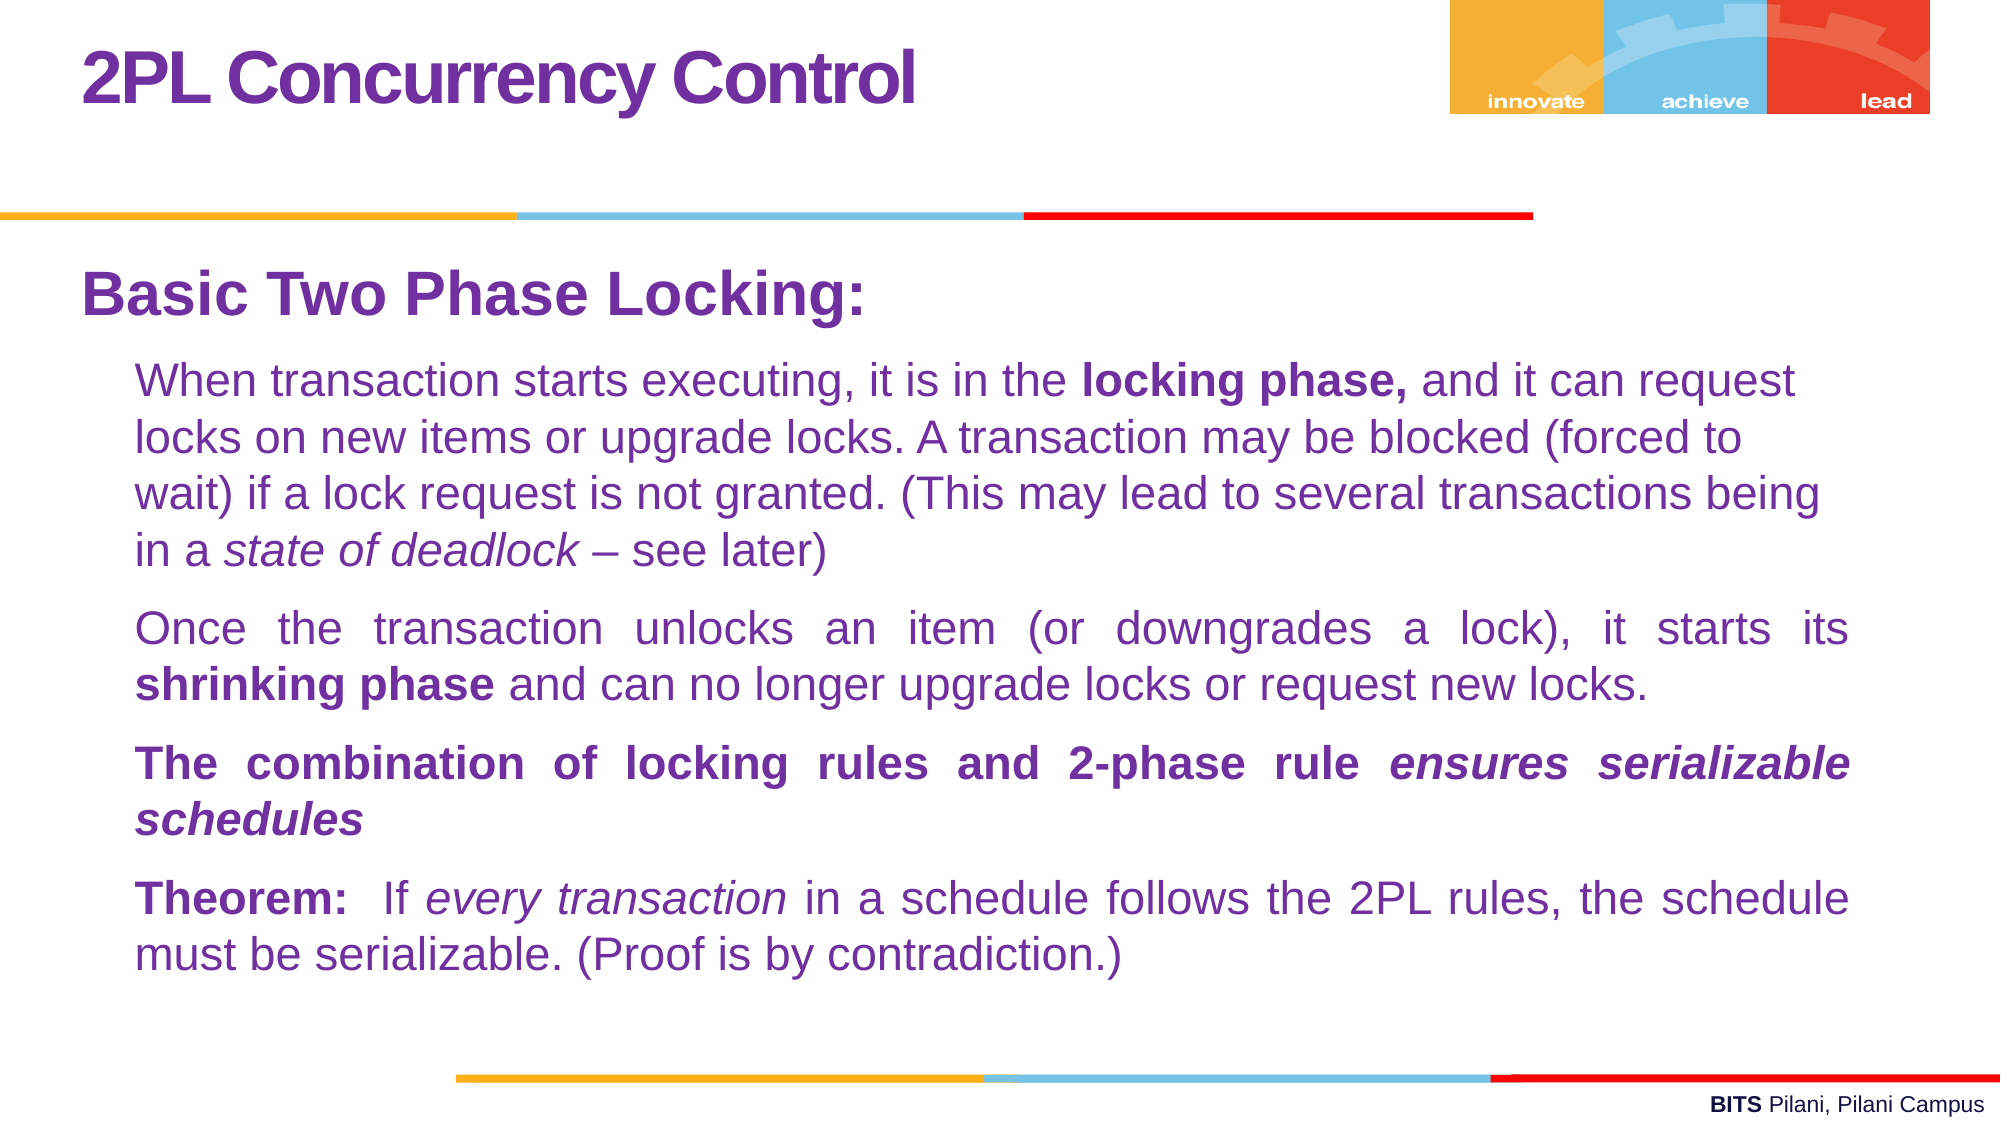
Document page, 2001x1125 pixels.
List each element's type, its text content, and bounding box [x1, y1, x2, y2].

list Basic Two Phase Locking: When transaction starts executing, it is in the locking phase, and it can request locks on new items or upgrade locks. A transaction may be blocked (forced to wait) if a lock request is not granted. (This may lead to several transactions being in a state of deadlock – see later) Once the transaction unlocks an item (or downgrades a lock), it starts its shrinking phase and can no longer upgrade locks or request new locks. The combination of locking rules and 2-phase rule ensures serializable schedules Theorem: If every transaction in a schedule follows the 2PL rules, the schedule must be serializable. (Proof is by contradiction.) [66, 245, 1867, 988]
list 2PL Concurrency Control [66, 24, 1450, 213]
picture [1449, 0, 1930, 114]
